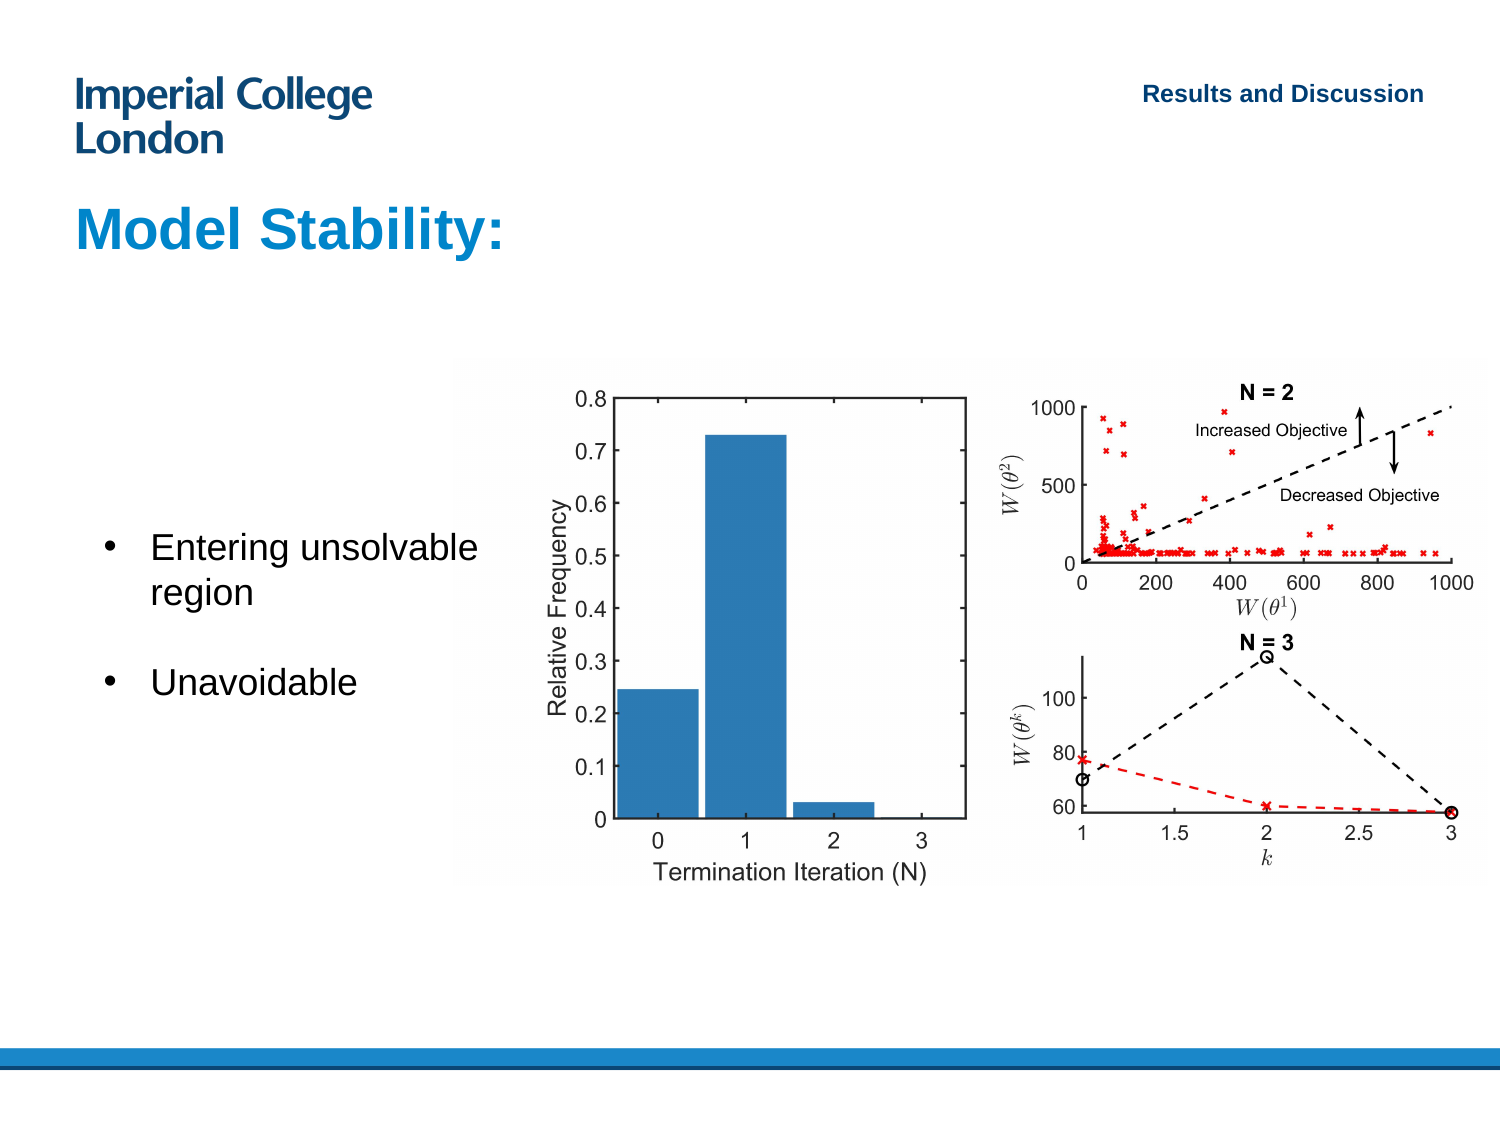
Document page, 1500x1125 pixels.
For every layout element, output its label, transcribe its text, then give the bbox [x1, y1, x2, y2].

picture [0, 0, 1500, 1125]
text_box Entering unsolvable region Unavoidable [88, 515, 448, 711]
title Model Stability: [75, 181, 1425, 265]
list Results and Discussion [1040, 77, 1425, 129]
